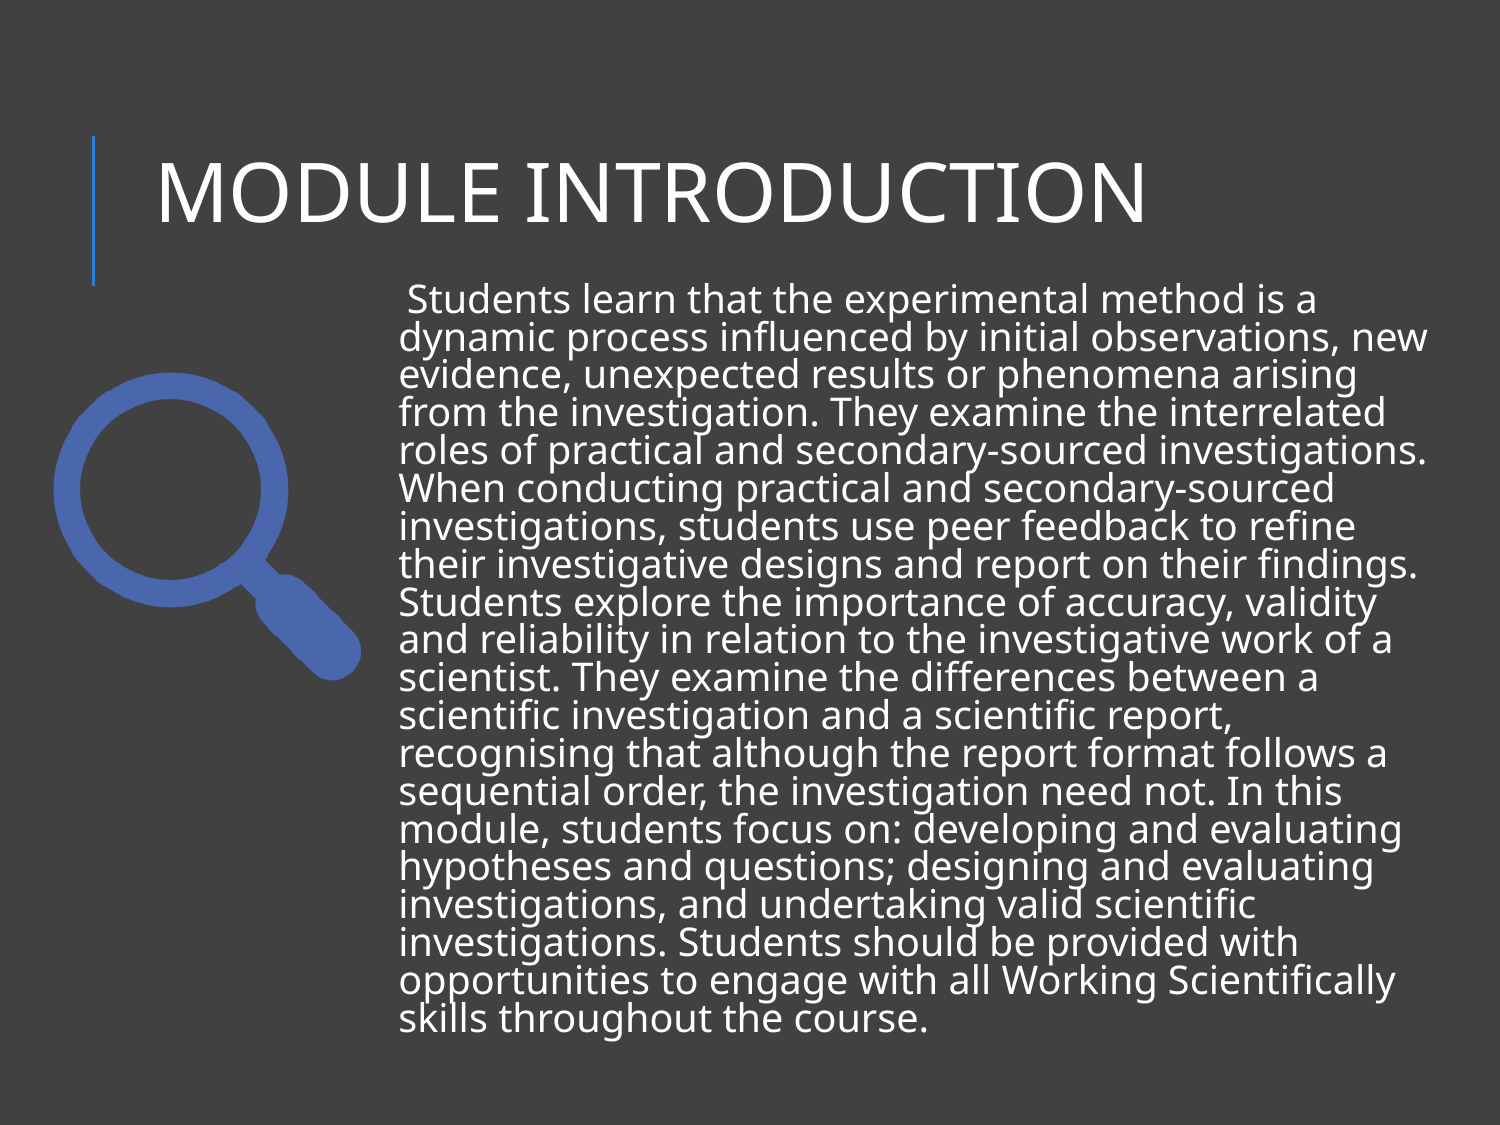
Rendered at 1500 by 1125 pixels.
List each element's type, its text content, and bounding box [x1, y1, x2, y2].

list Students learn that the experimental method is a dynamic process influenced by initial observations, new evidence, unexpected results or phenomena arising from the investigation. They examine the interrelated roles of practical and secondary-sourced investigations. When conducting practical and secondary-sourced investigations, students use peer feedback to refine their investigative designs and report on their findings. Students explore the importance of accuracy, validity and reliability in relation to the investigative work of a scientist. They examine the differences between a scientific investigation and a scientific report, recognising that although the report format follows a sequential order, the investigation need not. In this module, students focus on: developing and evaluating hypotheses and questions; designing and evaluating investigations, and undertaking valid scientific investigations. Students should be provided with opportunities to engage with all Working Scientifically skills throughout the course. [390, 275, 1451, 1087]
picture [21, 341, 391, 711]
title MODULE INTRODUCTION [117, 154, 1397, 244]
